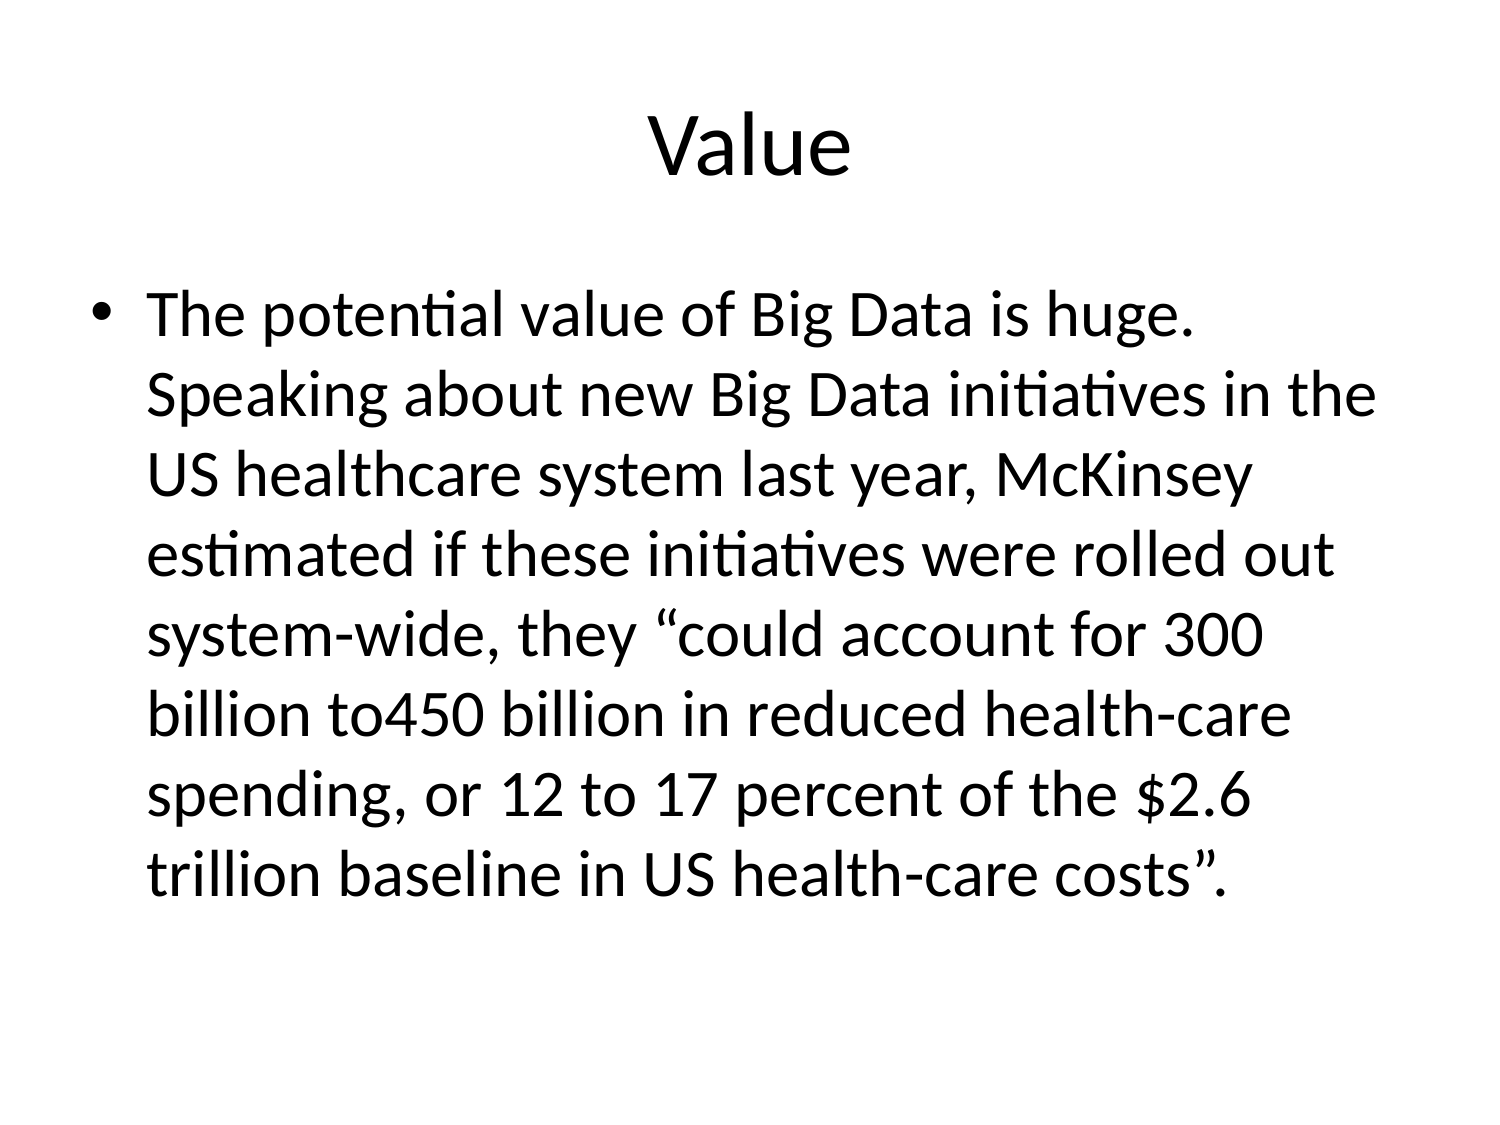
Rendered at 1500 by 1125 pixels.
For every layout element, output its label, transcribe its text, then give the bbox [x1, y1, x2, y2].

list The potential value of Big Data is huge. Speaking about new Big Data initiatives in the US healthcare system last year, McKinsey estimated if these initiatives were rolled out system-wide, they “could account for 300 billion to450 billion in reduced health-care spending, or 12 to 17 percent of the $2.6 trillion baseline in US health-care costs”. [75, 262, 1425, 1005]
title Value [75, 45, 1425, 233]
